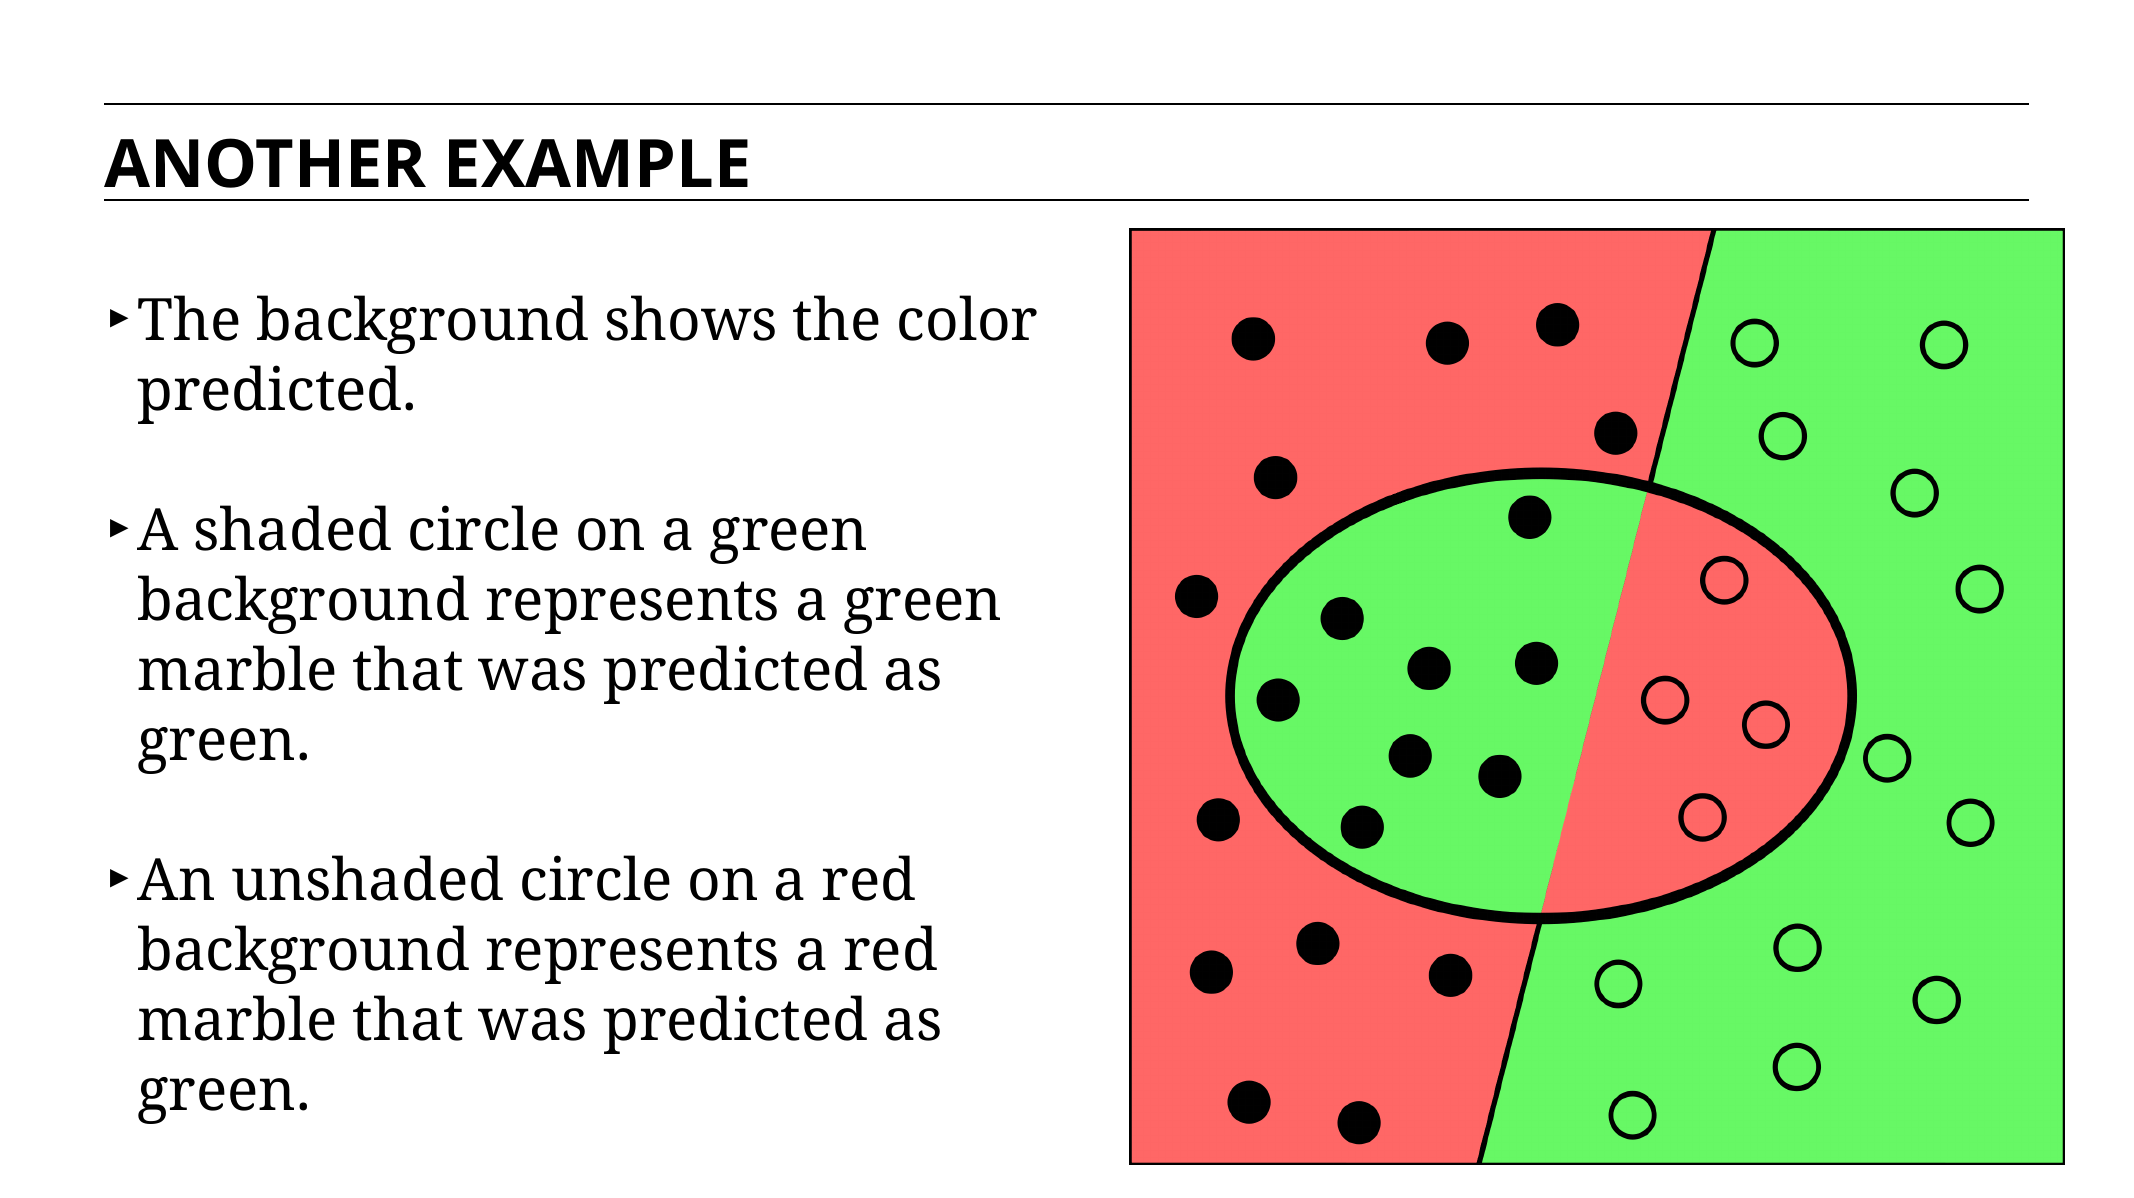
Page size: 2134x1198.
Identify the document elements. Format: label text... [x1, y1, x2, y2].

picture [1128, 228, 2066, 1165]
list The background shows the color predicted. A shaded circle on a green background represents a green marble that was predicted as green. An unshaded circle on a red background represents a red marble that was predicted as green. [104, 212, 1118, 1165]
text_box ANOTHER EXAMPLE [104, 120, 2030, 192]
